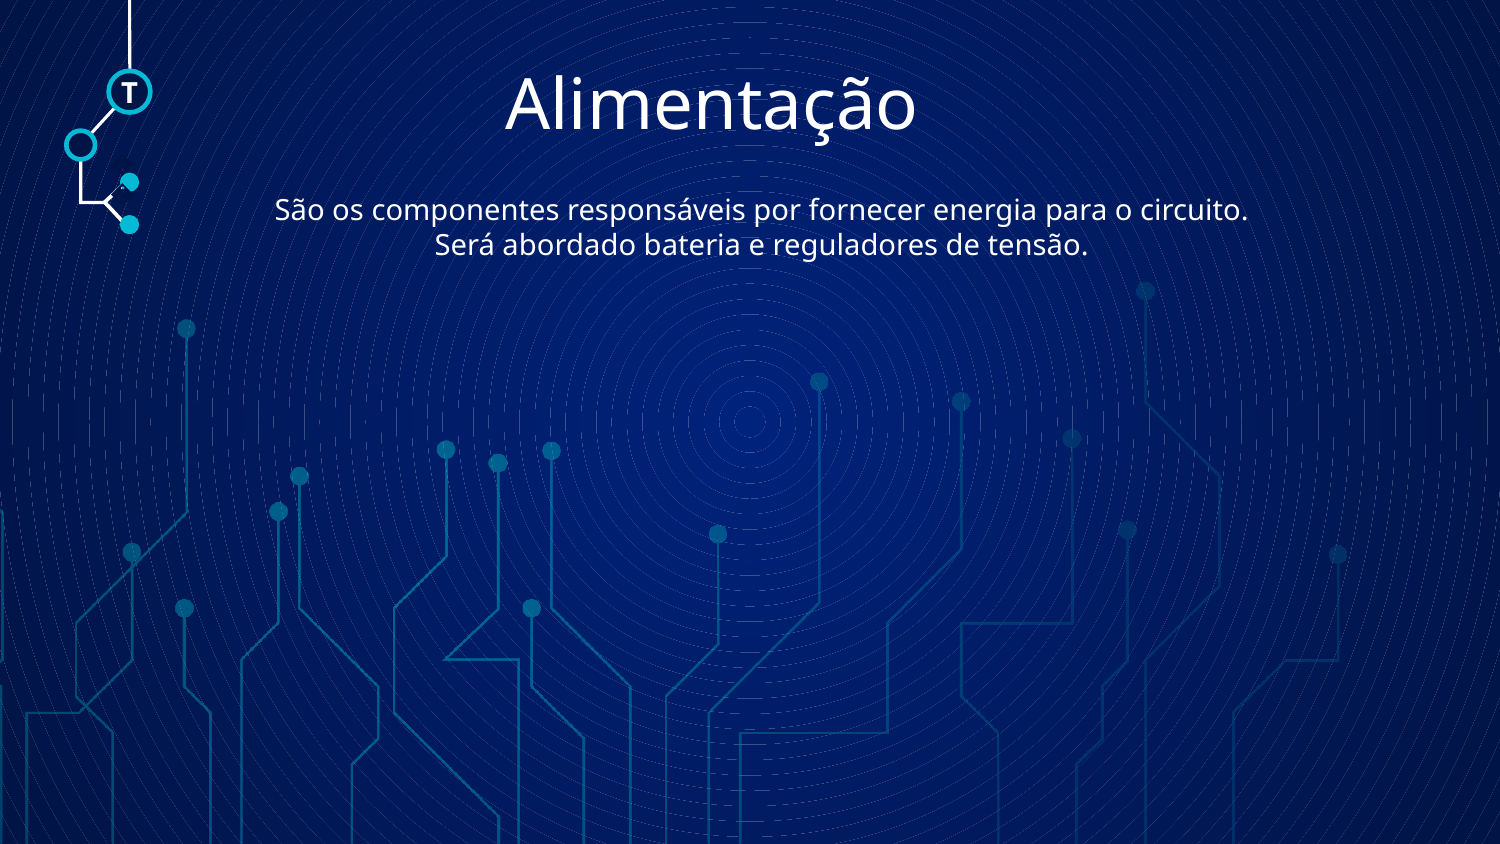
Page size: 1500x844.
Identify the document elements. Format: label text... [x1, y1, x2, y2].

title Alimentação [490, 43, 1010, 160]
text_box [66, 130, 96, 160]
text_box T [108, 70, 151, 113]
text_box 🠺 [129, 218, 137, 232]
text_box 🠺 [123, 174, 137, 190]
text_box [103, 181, 128, 226]
subtitle São os componentes responsáveis por fornecer energia para o circuito. Será abordado bateria e reguladores de tensão. [253, 176, 1271, 450]
